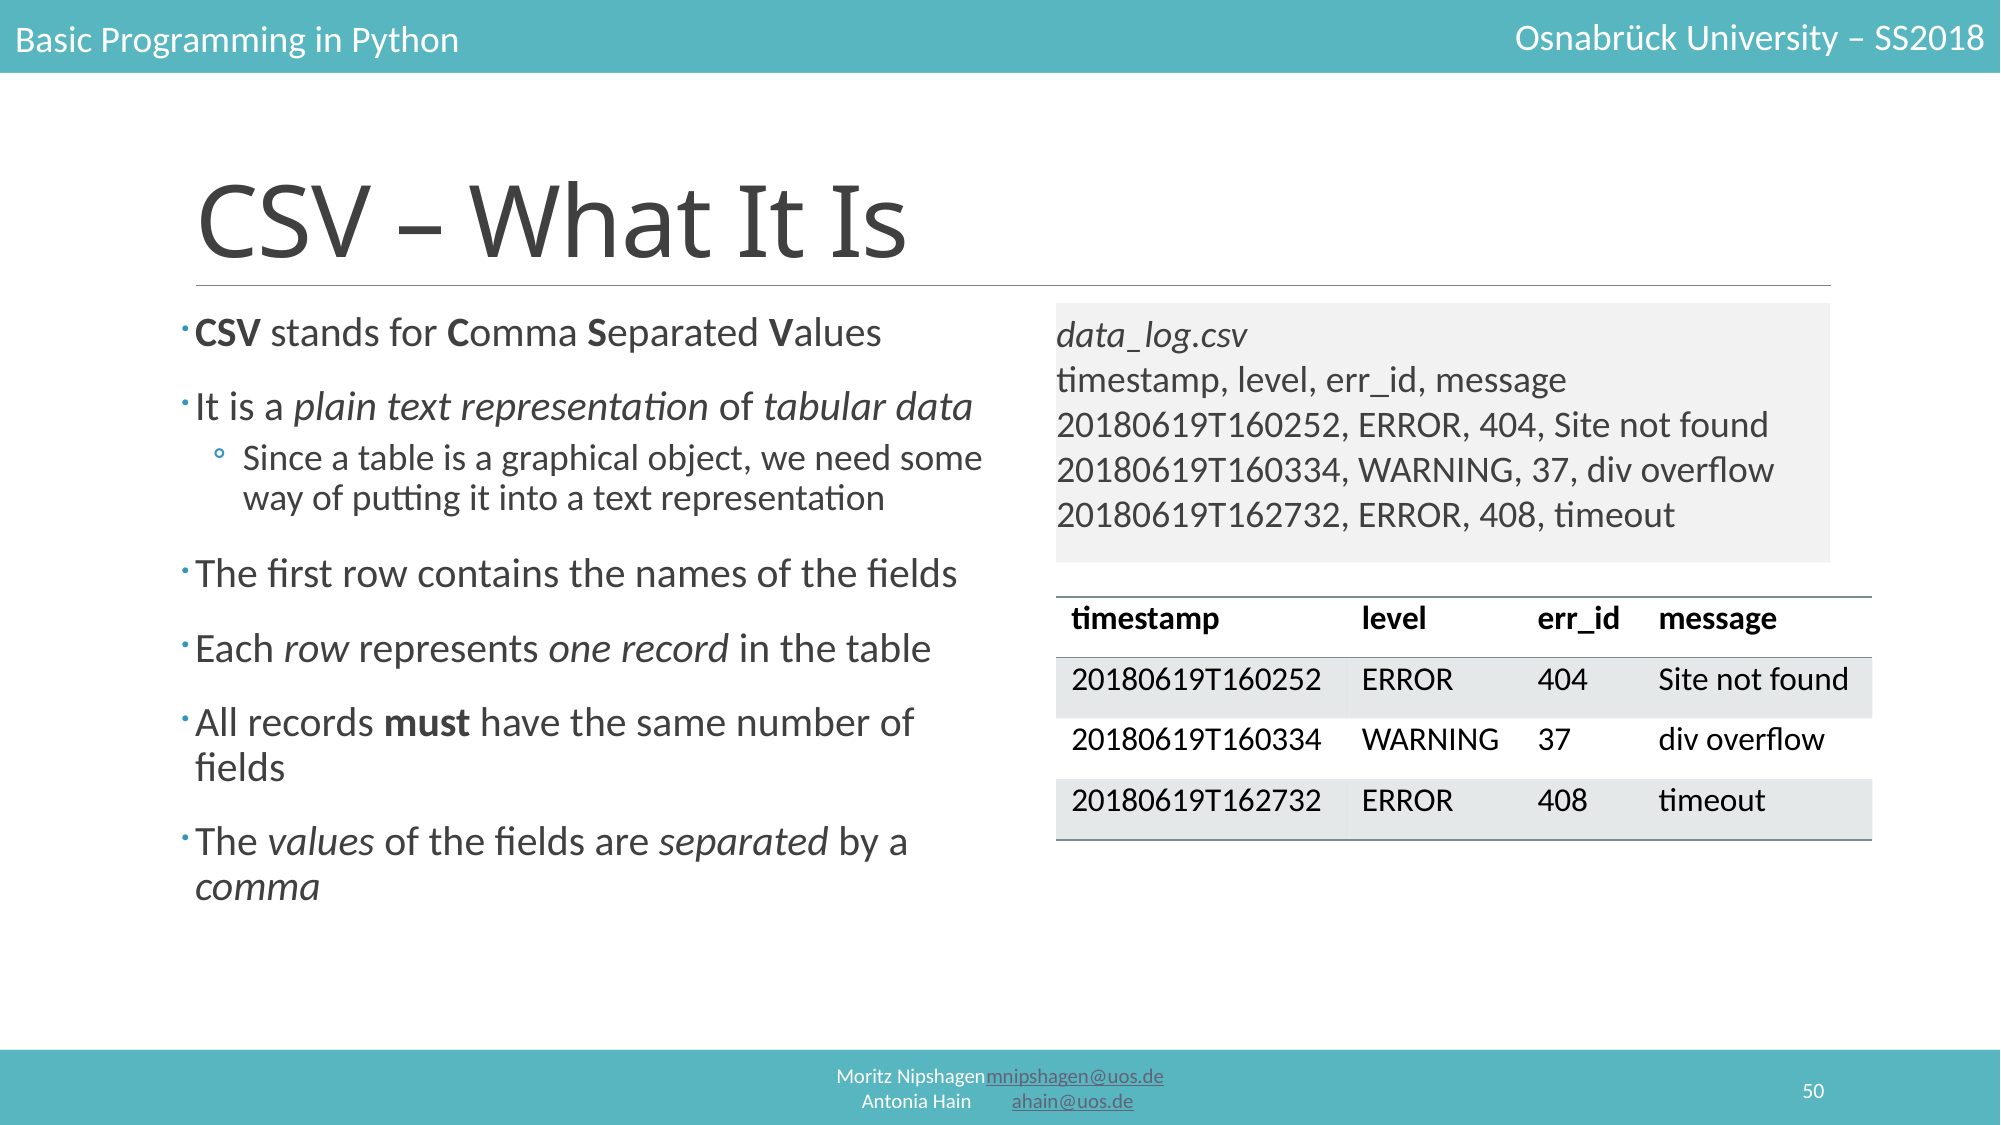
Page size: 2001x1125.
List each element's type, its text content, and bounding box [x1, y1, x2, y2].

table_header message [1644, 598, 1872, 657]
table_cell 20180619T160334 [1056, 718, 1347, 779]
table_header level [1347, 598, 1523, 657]
table_cell timeout [1644, 779, 1872, 839]
table_cell ERROR [1347, 779, 1523, 839]
table_cell 404 [1523, 658, 1644, 718]
table_cell div overflow [1644, 718, 1872, 779]
table_cell 408 [1523, 779, 1644, 839]
title CSV – What It Is [180, 162, 1830, 285]
list CSV stands for Comma Separated Values It is a plain text representation of tabular data Since a table is a graphical object, we need some way of putting it into a text representation The first row contains the names of the fields Each row represents one record in the table All records must have the same number of fields The values of the fields are separated by a comma [180, 302, 990, 963]
list data_log.csv timestamp, level, err_id, message 20180619T160252, ERROR, 404, Site not found 20180619T160334, WARNING, 37, div overflow 20180619T162732, ERROR, 408, timeout [1056, 302, 1830, 563]
table_cell 20180619T162732 [1056, 779, 1347, 839]
table_cell WARNING [1347, 718, 1523, 779]
table_cell ERROR [1347, 658, 1523, 718]
table_cell 37 [1523, 718, 1644, 779]
slide_number 50 [1624, 1059, 1840, 1120]
table_cell 20180619T160252 [1056, 658, 1347, 718]
table_cell Site not found [1644, 658, 1872, 718]
table_header err_id [1523, 598, 1644, 657]
table_header timestamp [1056, 598, 1347, 657]
